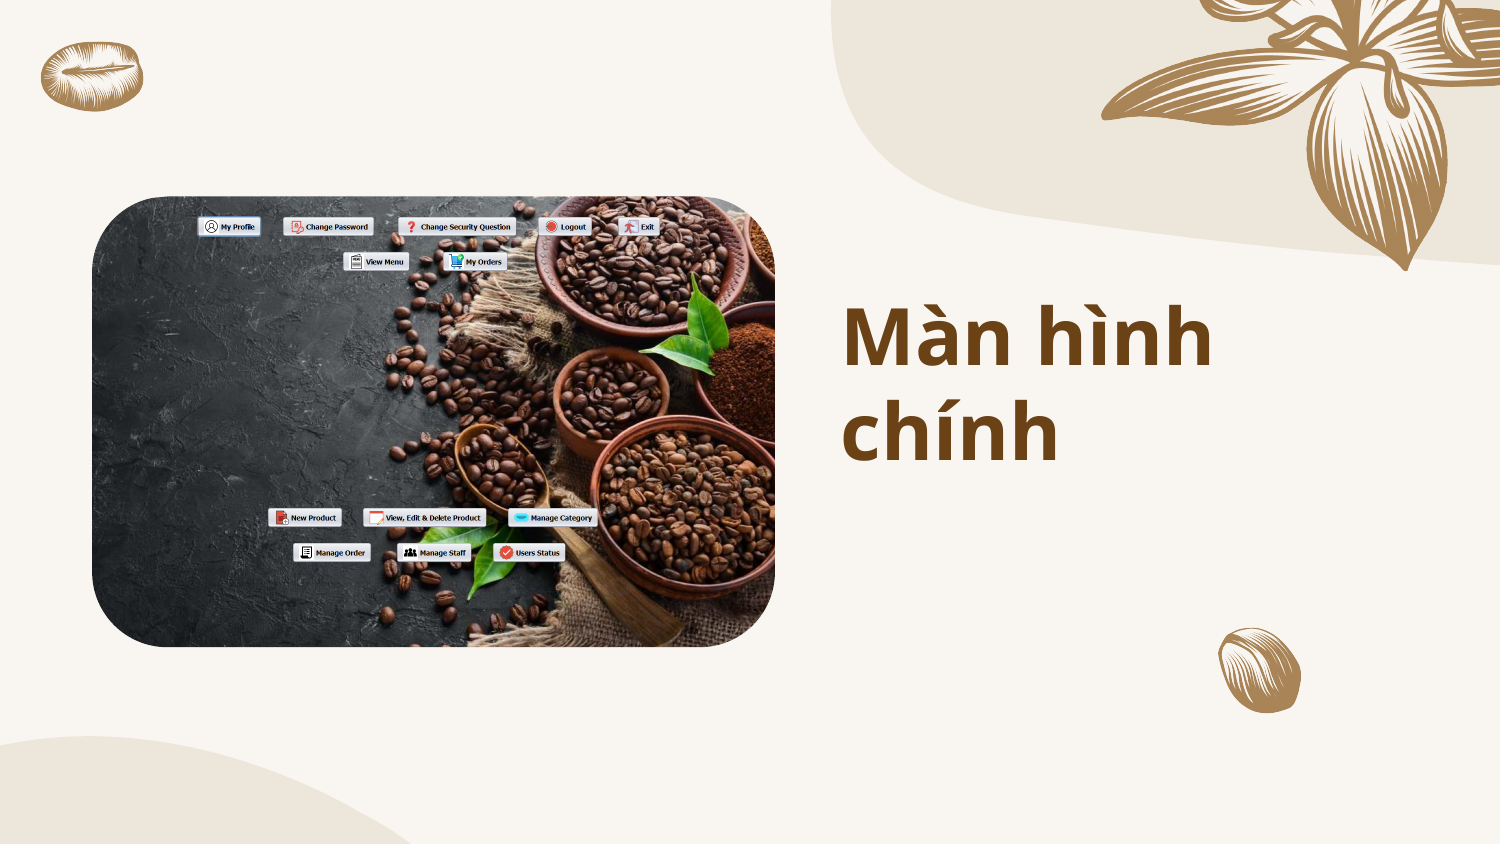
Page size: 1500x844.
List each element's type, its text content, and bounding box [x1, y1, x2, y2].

title Màn hình chính [825, 352, 1394, 492]
picture [16, 0, 168, 152]
picture [1209, 619, 1310, 720]
picture [91, 196, 776, 648]
picture [1083, 0, 1500, 309]
